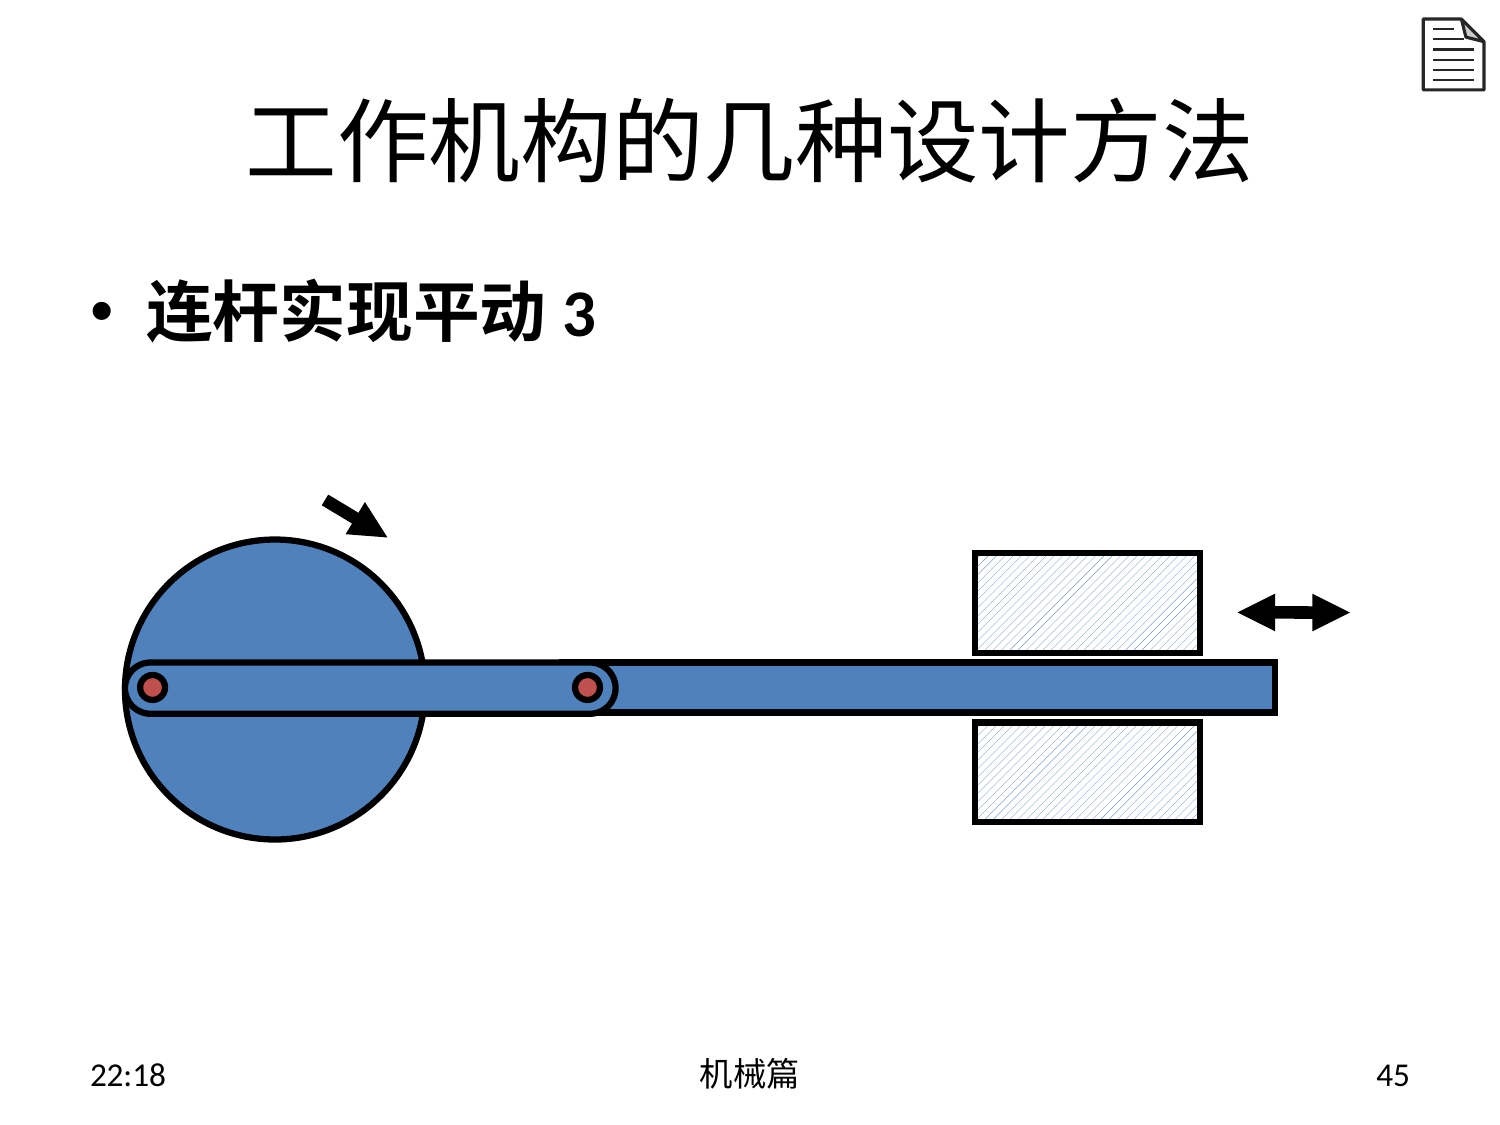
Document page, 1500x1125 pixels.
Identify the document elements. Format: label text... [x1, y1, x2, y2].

text_box [124, 662, 616, 714]
slide_number 45 [1074, 1042, 1425, 1103]
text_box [1423, 18, 1485, 91]
text_box [974, 722, 1200, 823]
text_box [125, 696, 423, 840]
text_box [125, 539, 423, 680]
text_box [1237, 606, 1351, 619]
title 工作机构的几种设计方法 [75, 45, 1425, 233]
text_box [140, 675, 166, 700]
text_box [324, 499, 388, 538]
text_box [974, 553, 1200, 654]
text_box [595, 662, 1275, 713]
footer 机械篇 [512, 1042, 988, 1103]
text_box [575, 675, 601, 700]
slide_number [75, 1042, 425, 1103]
list 连杆实现平动3 [75, 262, 1425, 1005]
